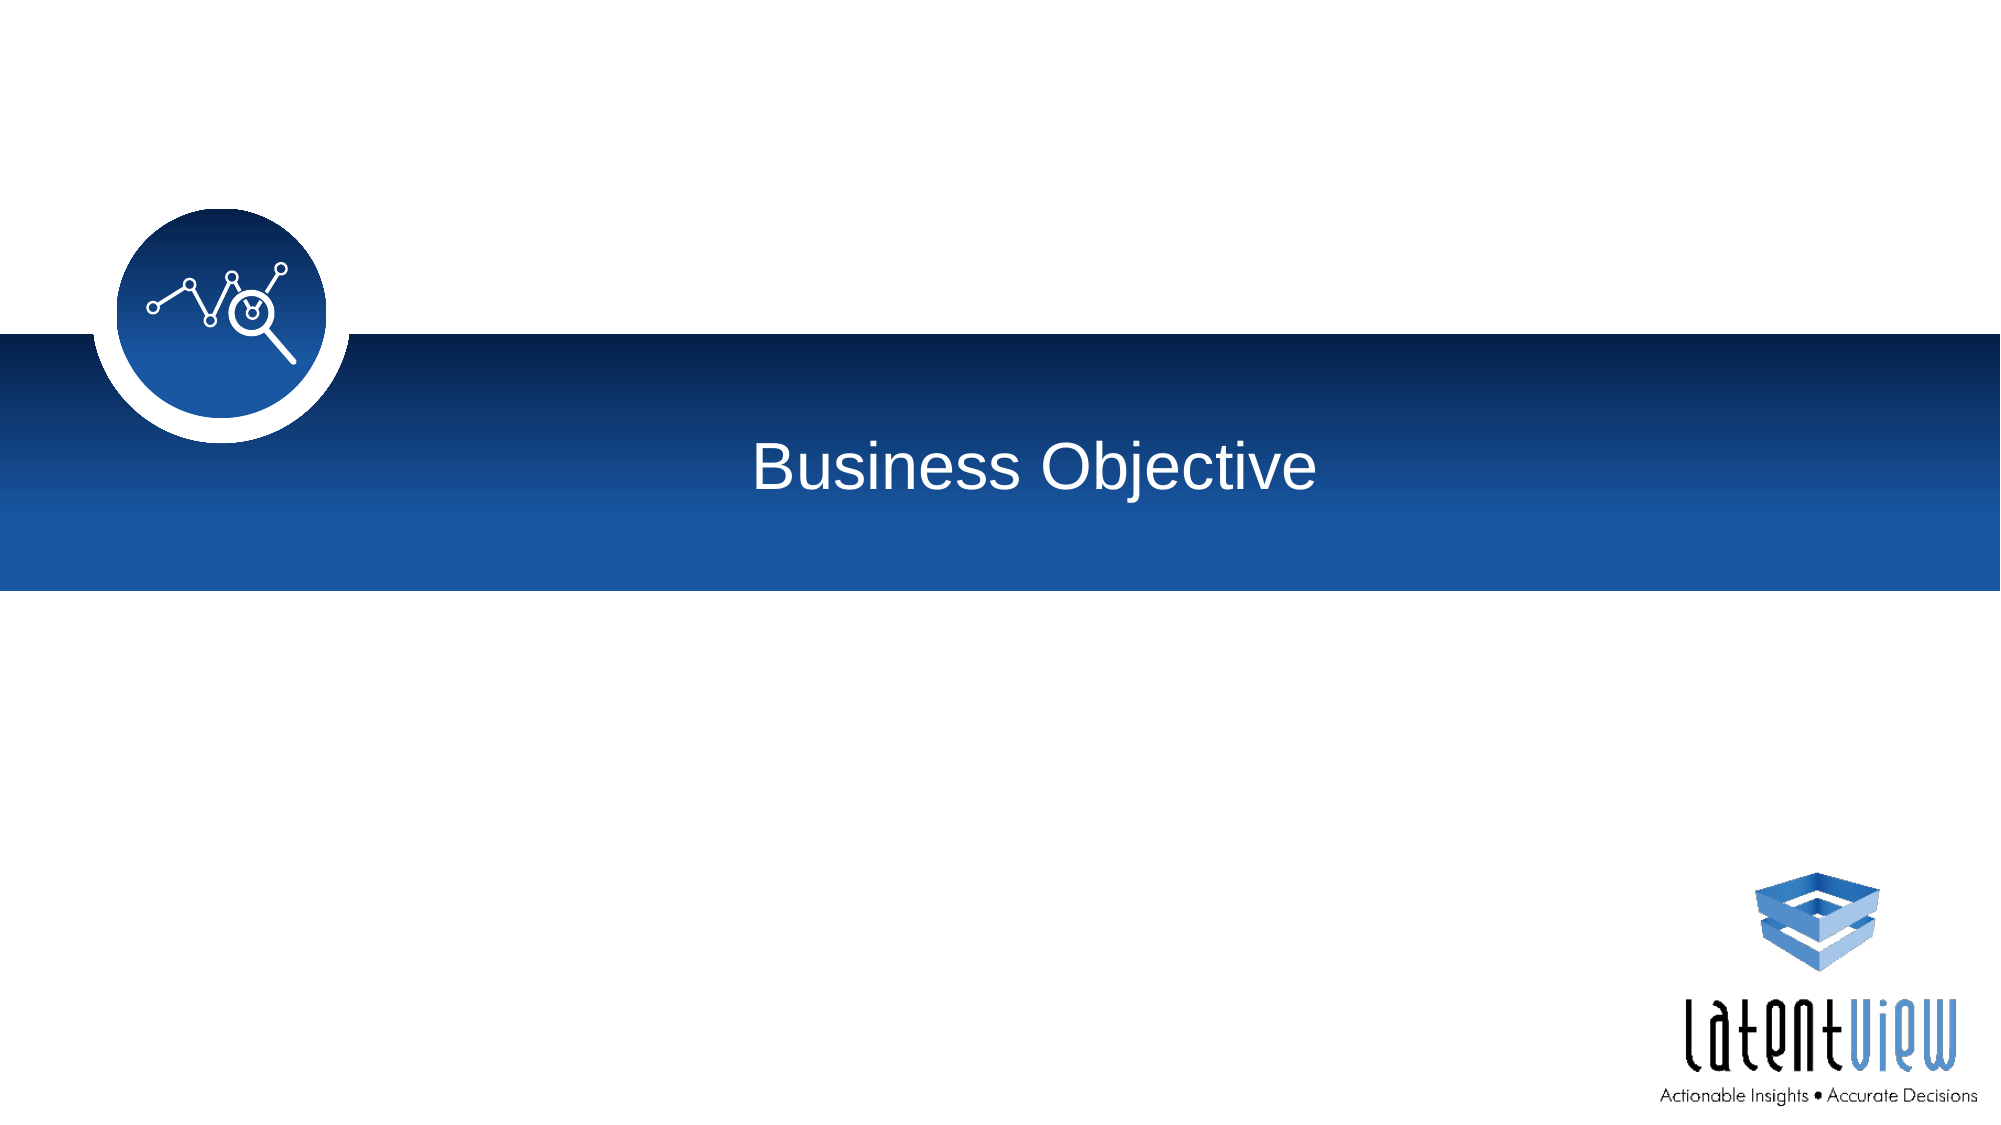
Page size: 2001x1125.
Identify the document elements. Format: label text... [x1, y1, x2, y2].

list Business Objective [234, 387, 1837, 538]
picture [1610, 841, 2001, 1125]
